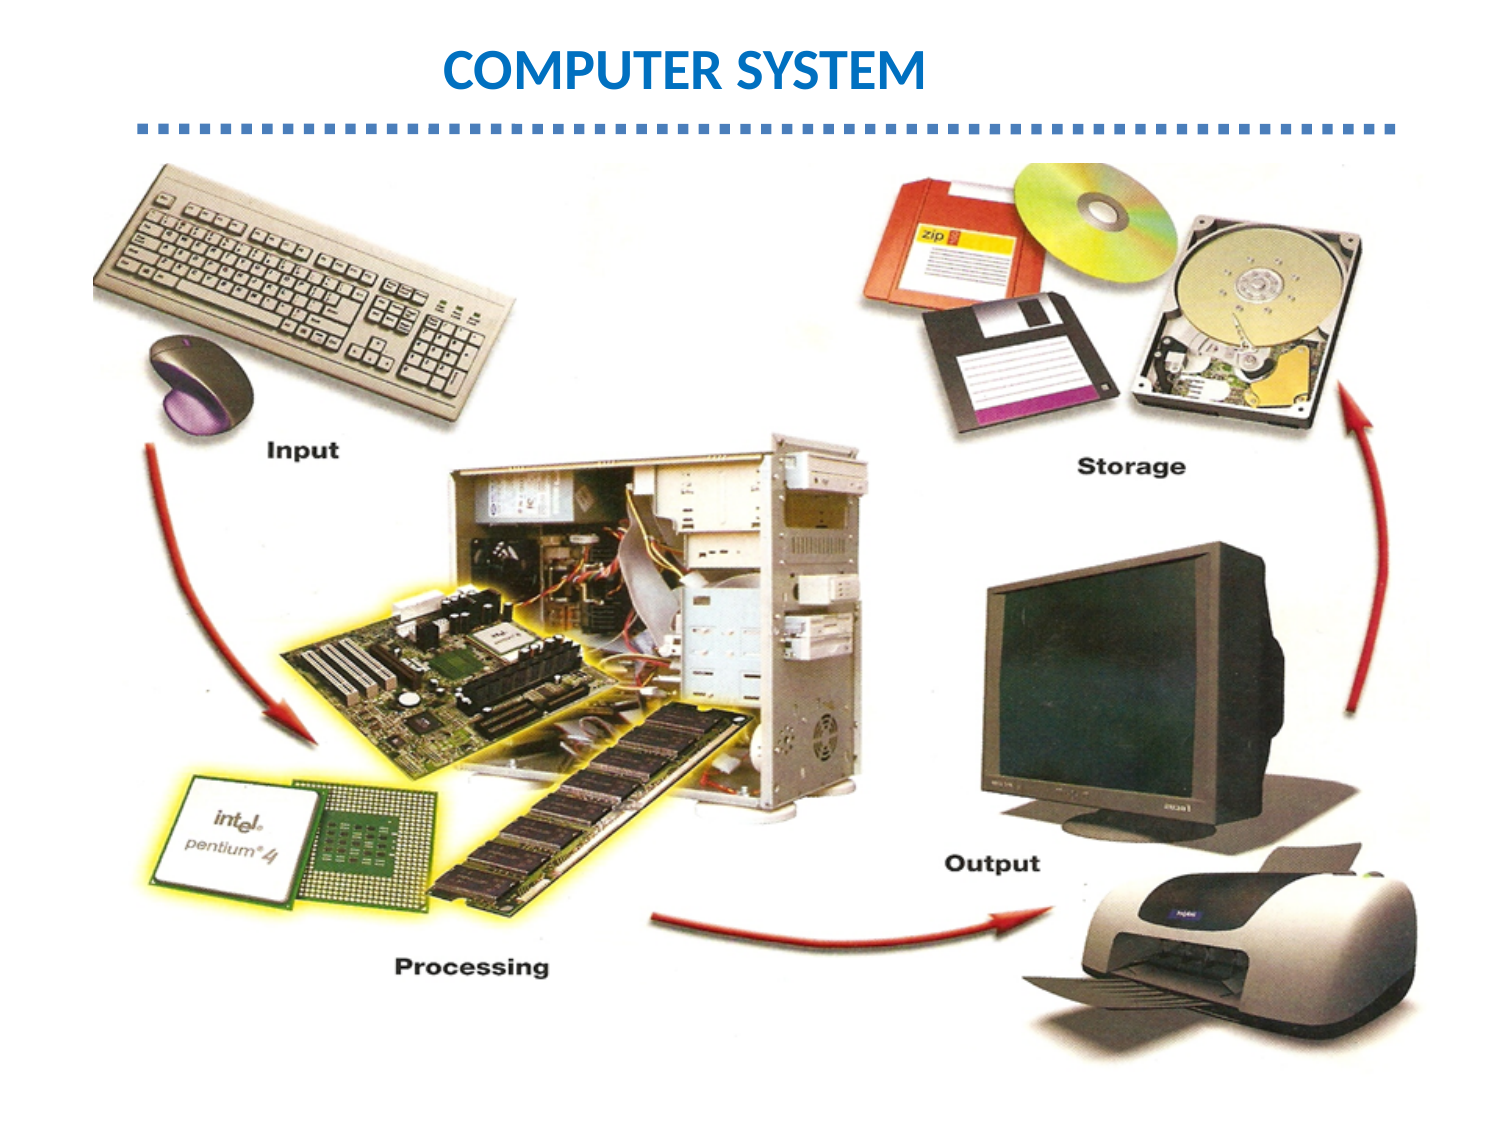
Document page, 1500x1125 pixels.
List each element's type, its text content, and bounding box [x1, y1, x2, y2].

text_box COMPUTER SYSTEM [316, 23, 1055, 109]
text_box [35, 152, 1463, 1102]
picture [93, 163, 1430, 1079]
